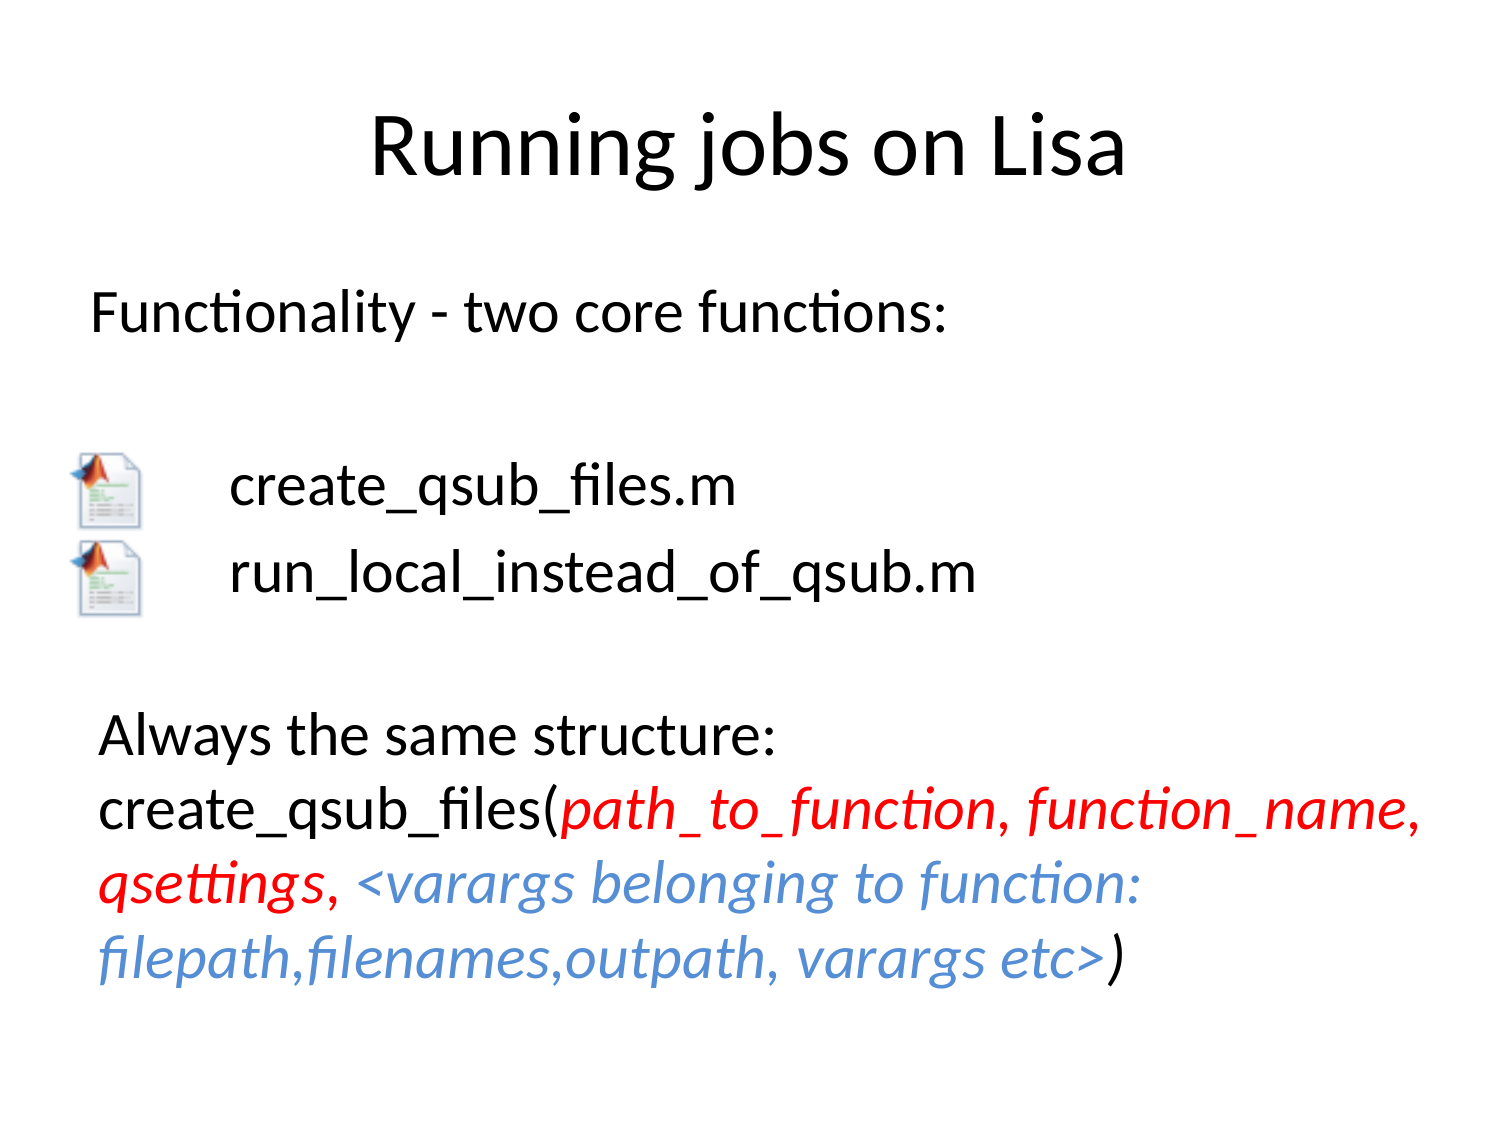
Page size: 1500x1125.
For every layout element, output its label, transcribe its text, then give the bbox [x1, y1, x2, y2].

picture [55, 439, 168, 627]
title Running jobs on Lisa [75, 45, 1425, 233]
list Functionality - two core functions: create_qsub_files.m run_local_instead_of_qsub.m Always the same structure: create_qsub_files(path_to_function, function_name, qsettings, <varargs belonging to function: filepath,filenames,outpath, varargs etc>) [75, 262, 1484, 1005]
